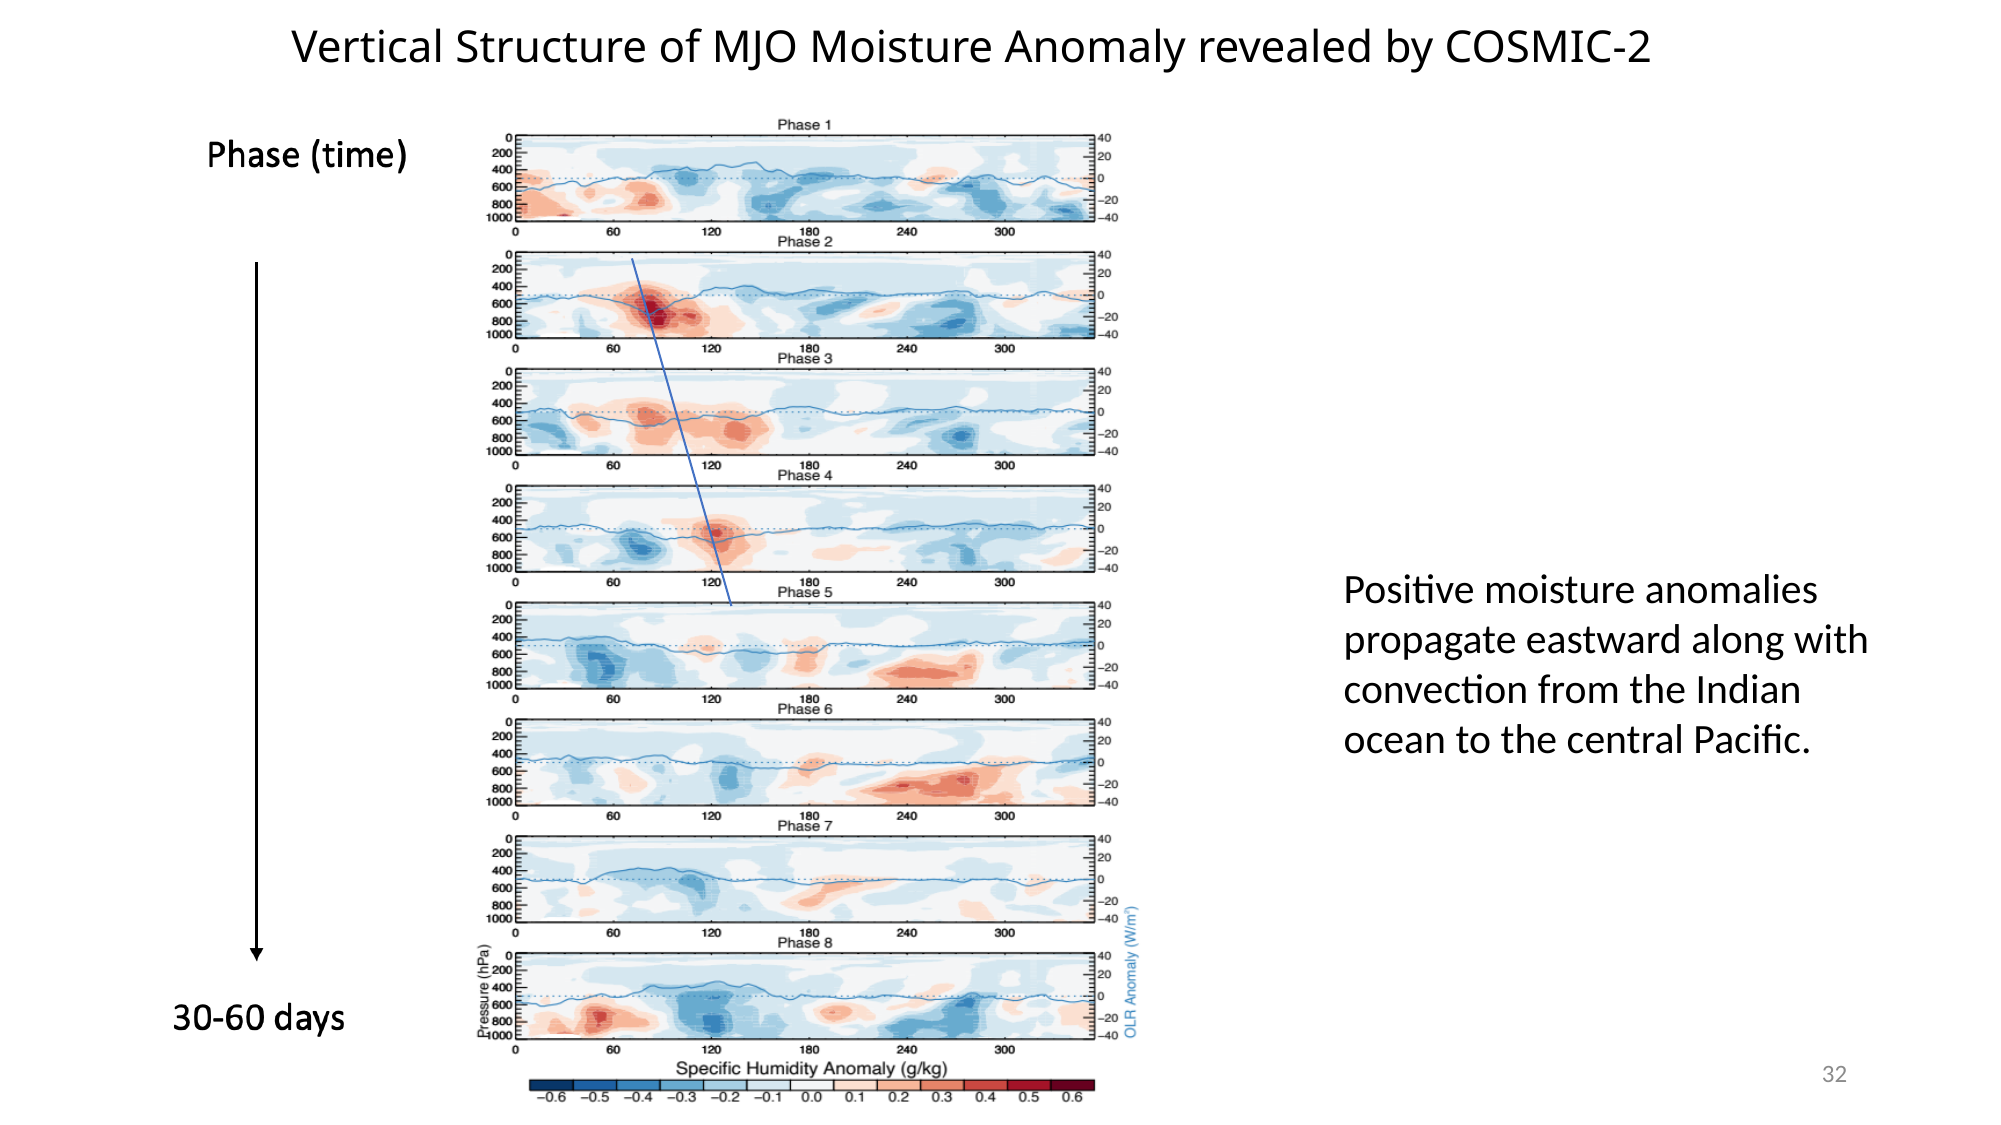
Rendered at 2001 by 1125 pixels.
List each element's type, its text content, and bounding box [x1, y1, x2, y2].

picture [464, 110, 1144, 1116]
picture [171, 115, 414, 1046]
text_box Positive moisture anomalies propagate eastward along with convection from the Indian ocean to the central Pacific. [1329, 554, 1898, 769]
title Vertical Structure of MJO Moisture Anomaly revealed by COSMIC-2 [276, 0, 1713, 99]
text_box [631, 258, 732, 607]
slide_number 32 [1412, 1042, 1863, 1103]
